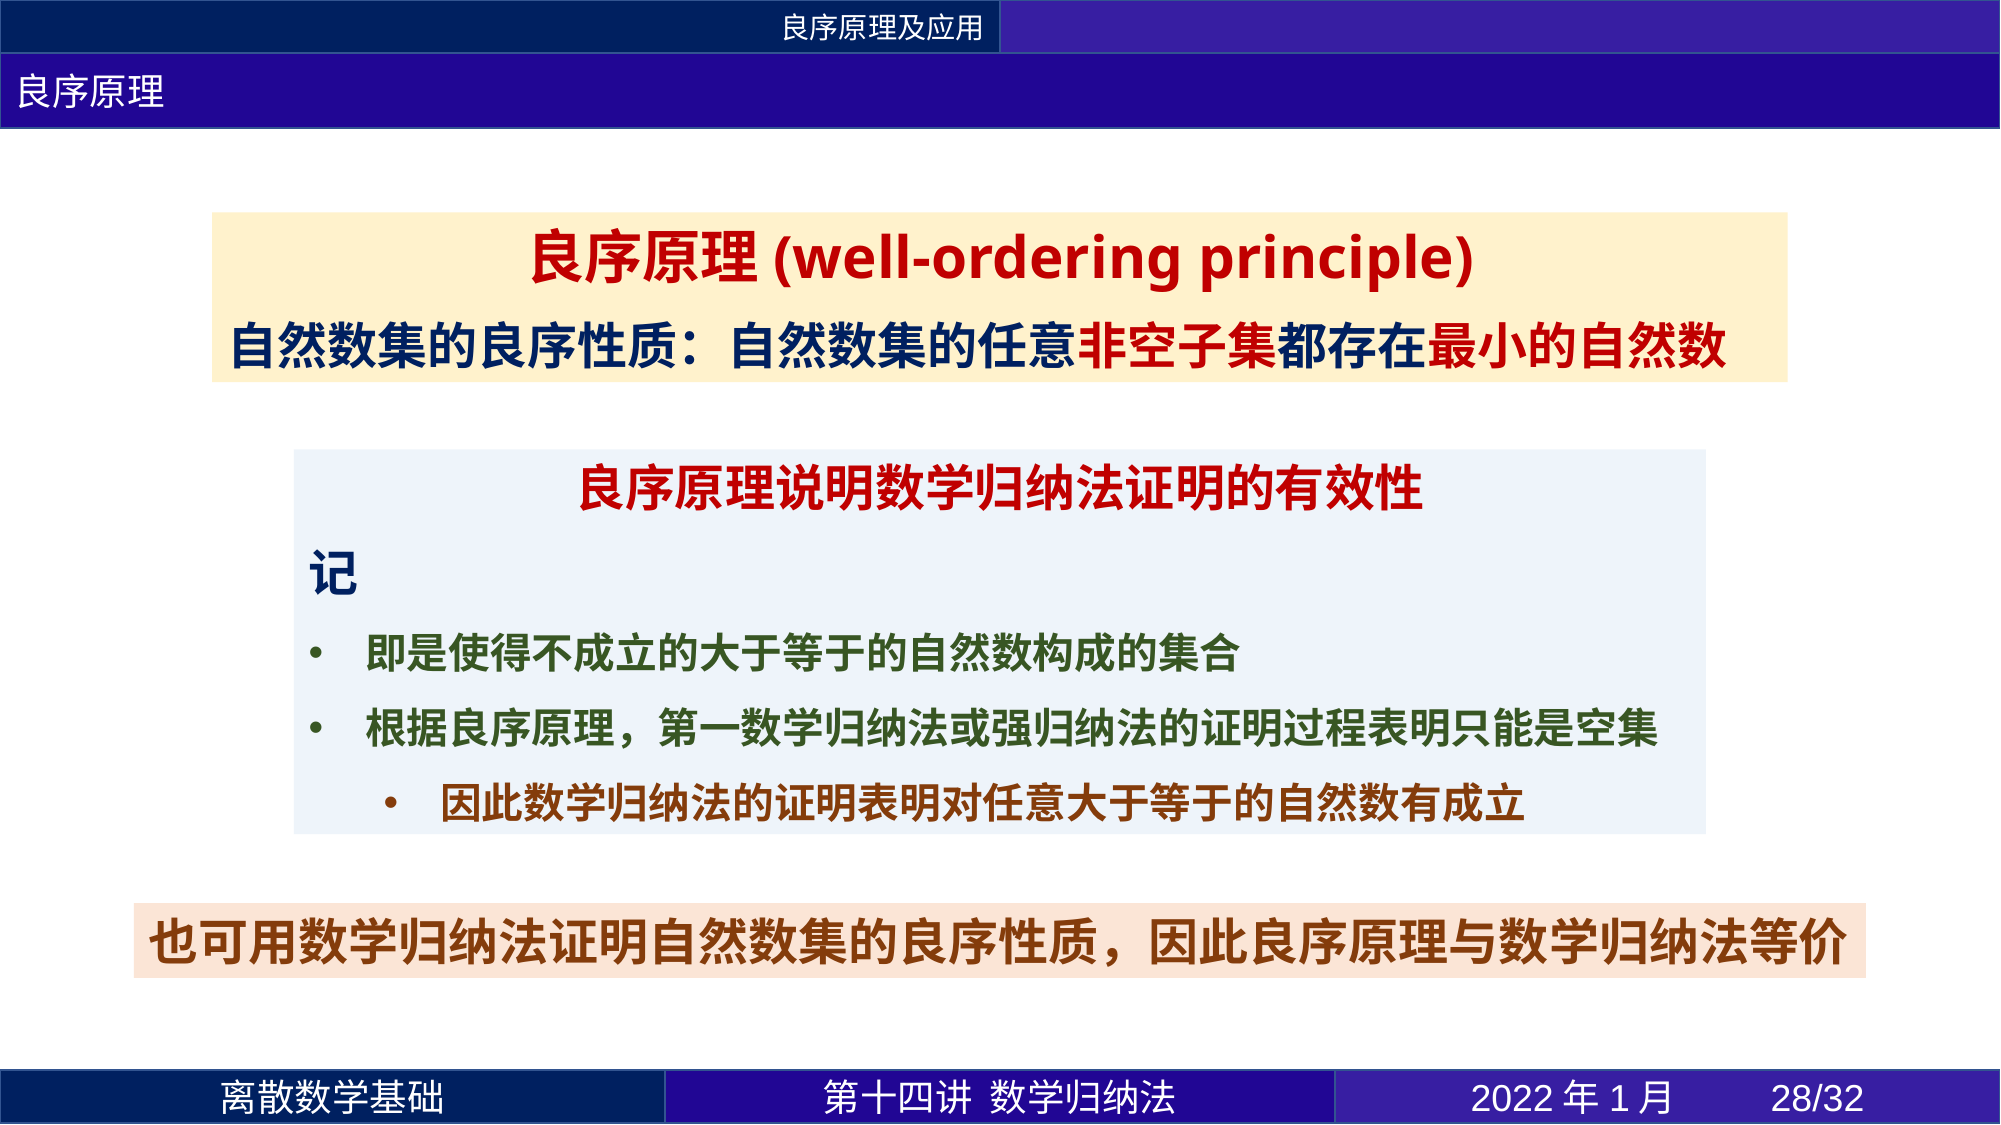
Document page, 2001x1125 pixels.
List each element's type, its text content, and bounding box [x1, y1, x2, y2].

text_box 良序原理 [0, 52, 2000, 129]
text_box 也可用数学归纳法证明自然数集的良序性质，因此良序原理与数学归纳法等价 [133, 903, 1866, 978]
text_box [999, 0, 2000, 52]
text_box 第十四讲 数学归纳法 [664, 1069, 1334, 1124]
text_box 2022年1月 28/32 [1334, 1069, 2000, 1124]
text_box 良序原理及应用 [0, 0, 999, 52]
text_box 离散数学基础 [0, 1069, 664, 1124]
